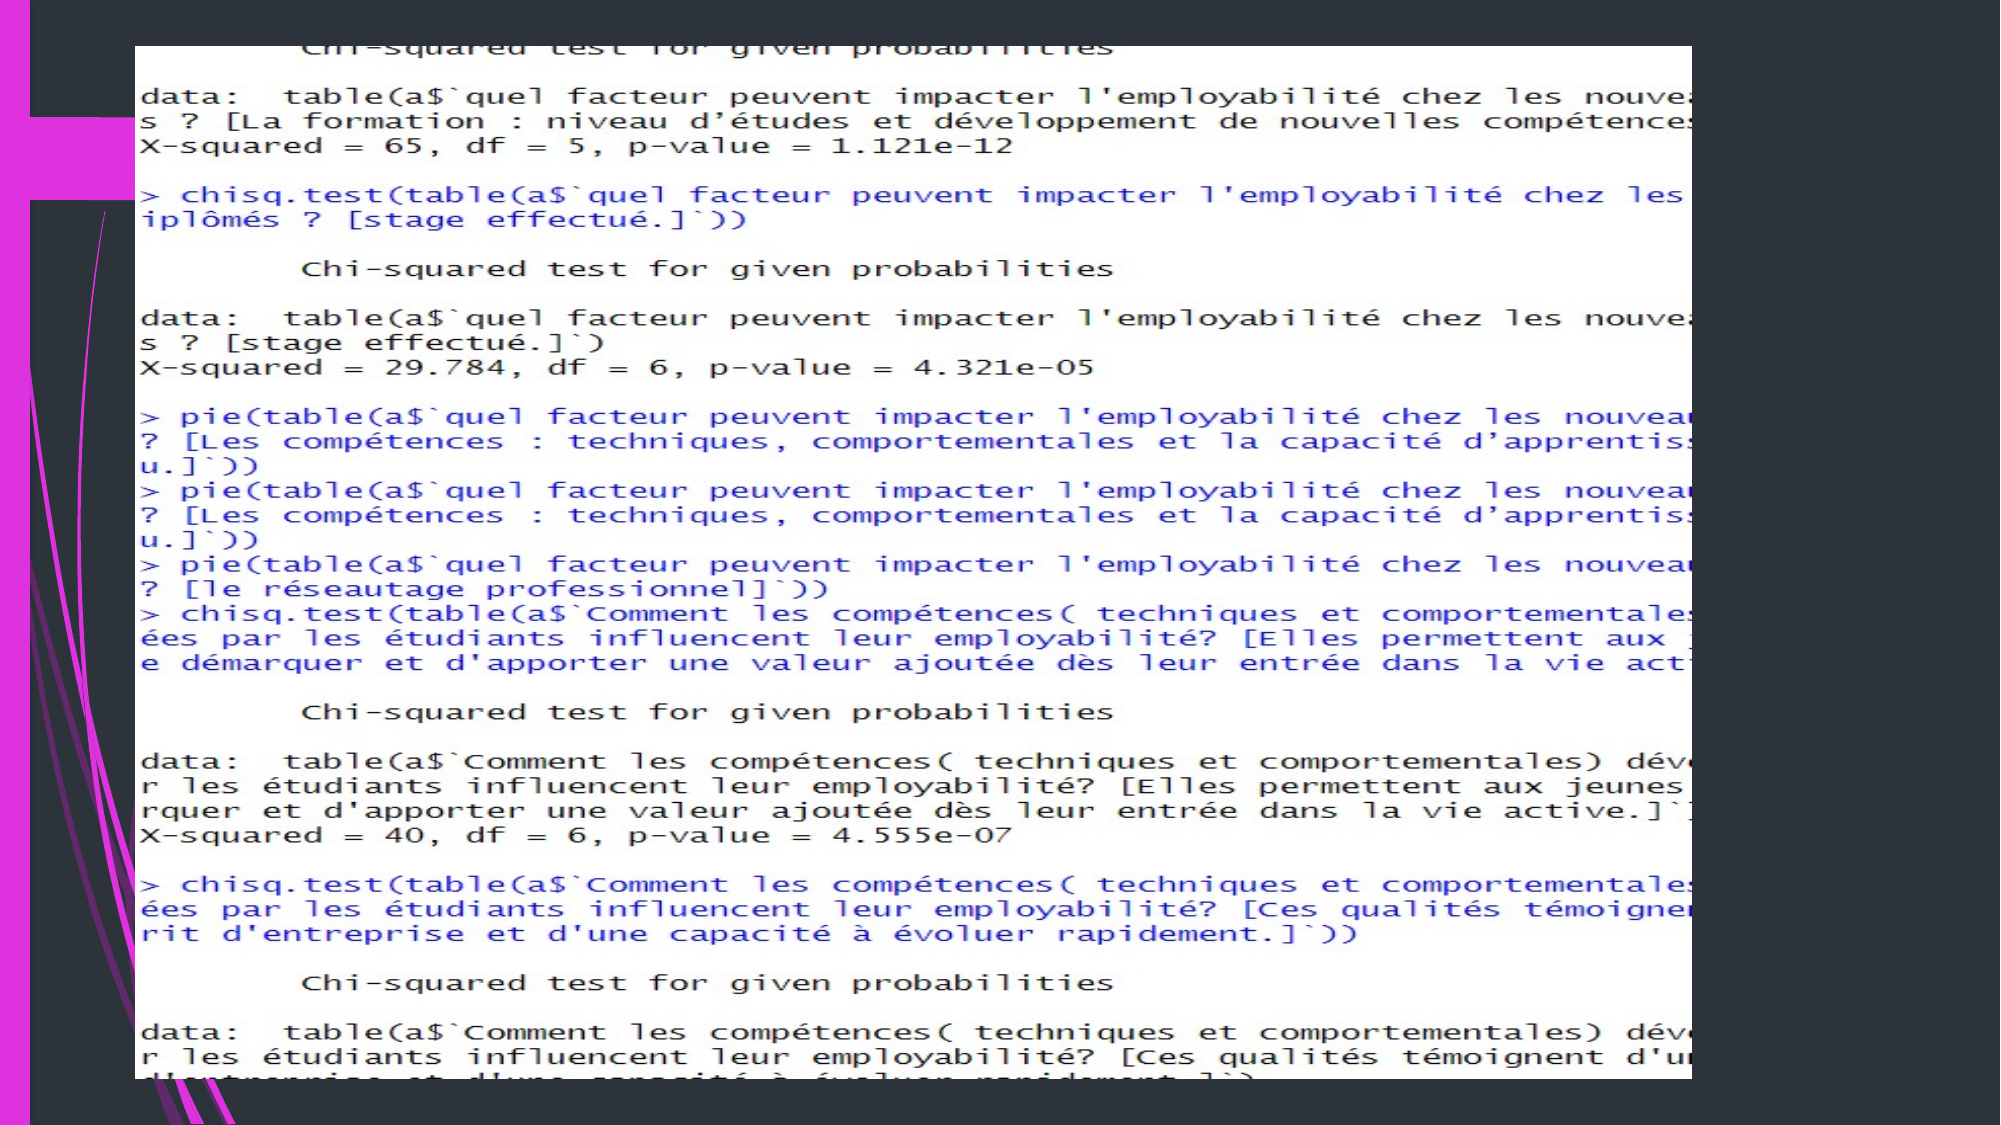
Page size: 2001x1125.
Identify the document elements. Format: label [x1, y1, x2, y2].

picture [135, 45, 1692, 1079]
